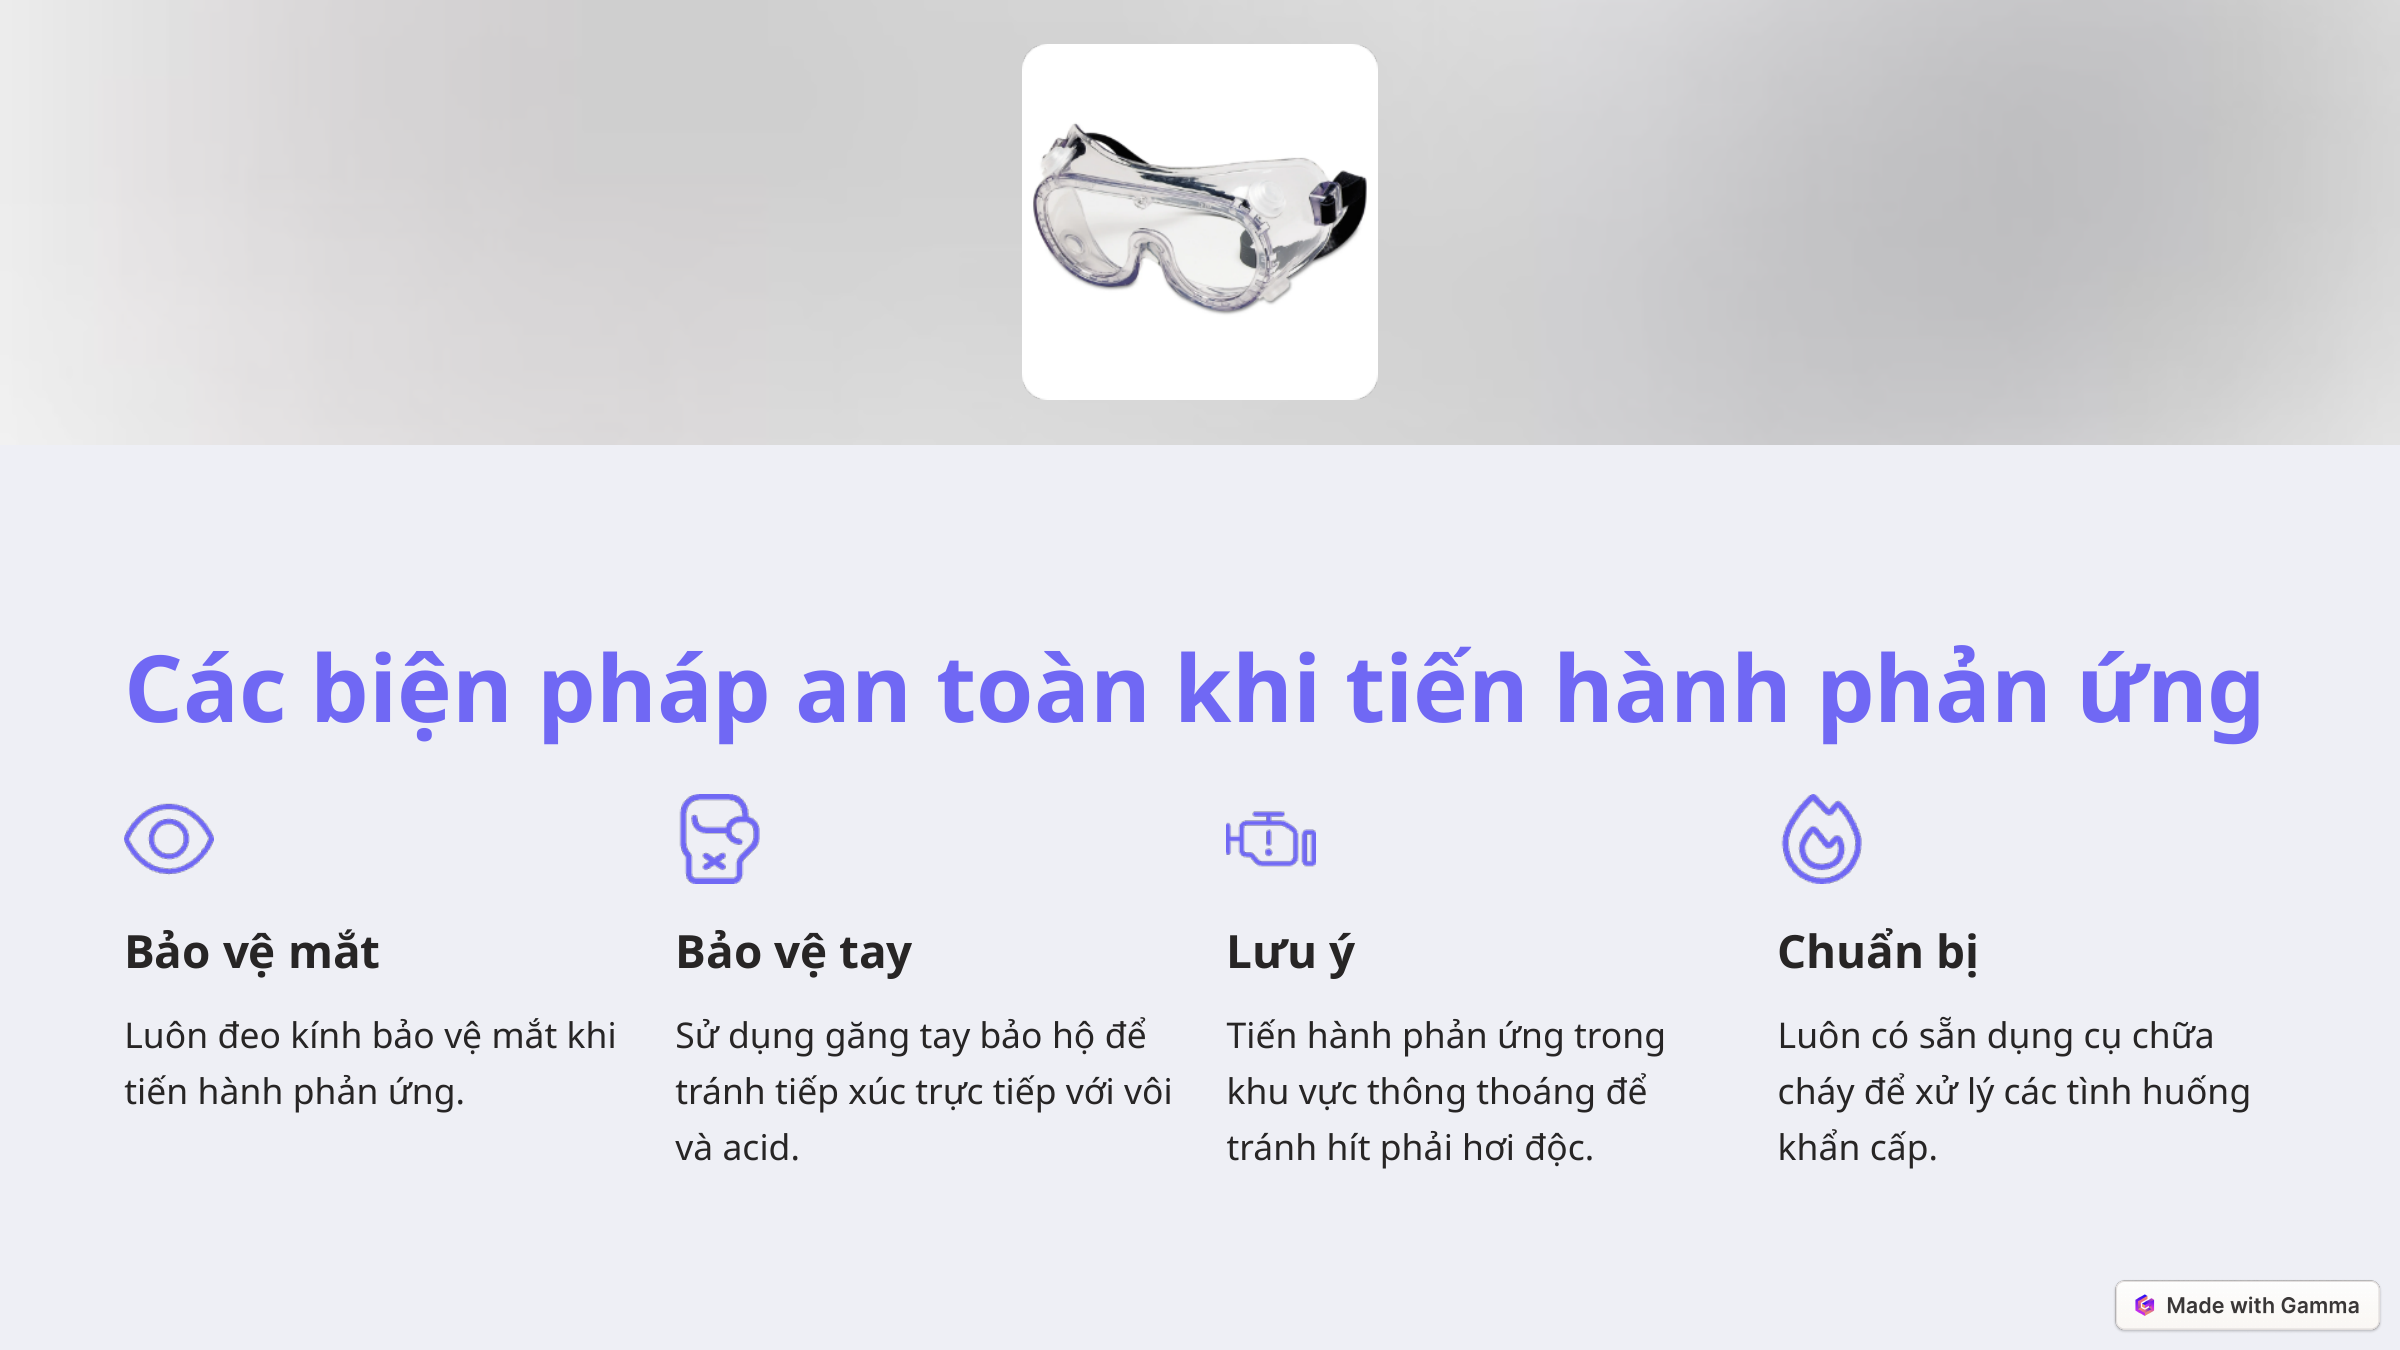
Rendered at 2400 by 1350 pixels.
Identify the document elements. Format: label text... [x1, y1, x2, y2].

text_box Chuẩn bị [1777, 919, 2246, 978]
picture [1777, 794, 1867, 884]
picture [1226, 794, 1316, 884]
text_box Luôn đeo kính bảo vệ mắt khi tiến hành phản ứng. [124, 998, 623, 1113]
text_box Bảo vệ mắt [124, 919, 592, 978]
text_box Lưu ý [1226, 919, 1695, 978]
text_box Luôn có sẵn dụng cụ chữa cháy để xử lý các tình huống khẩn cấp. [1777, 998, 2276, 1170]
text_box Bảo vệ tay [675, 919, 1144, 978]
picture [2106, 1271, 2389, 1339]
picture [0, 0, 2400, 445]
picture [124, 794, 214, 884]
text_box Tiến hành phản ứng trong khu vực thông thoáng để tránh hít phải hơi độc. [1226, 998, 1725, 1170]
text_box Sử dụng găng tay bảo hộ để tránh tiếp xúc trực tiếp với vôi và acid. [675, 998, 1174, 1170]
picture [675, 794, 765, 884]
text_box Các biện pháp an toàn khi tiến hành phản ứng [124, 624, 1970, 742]
